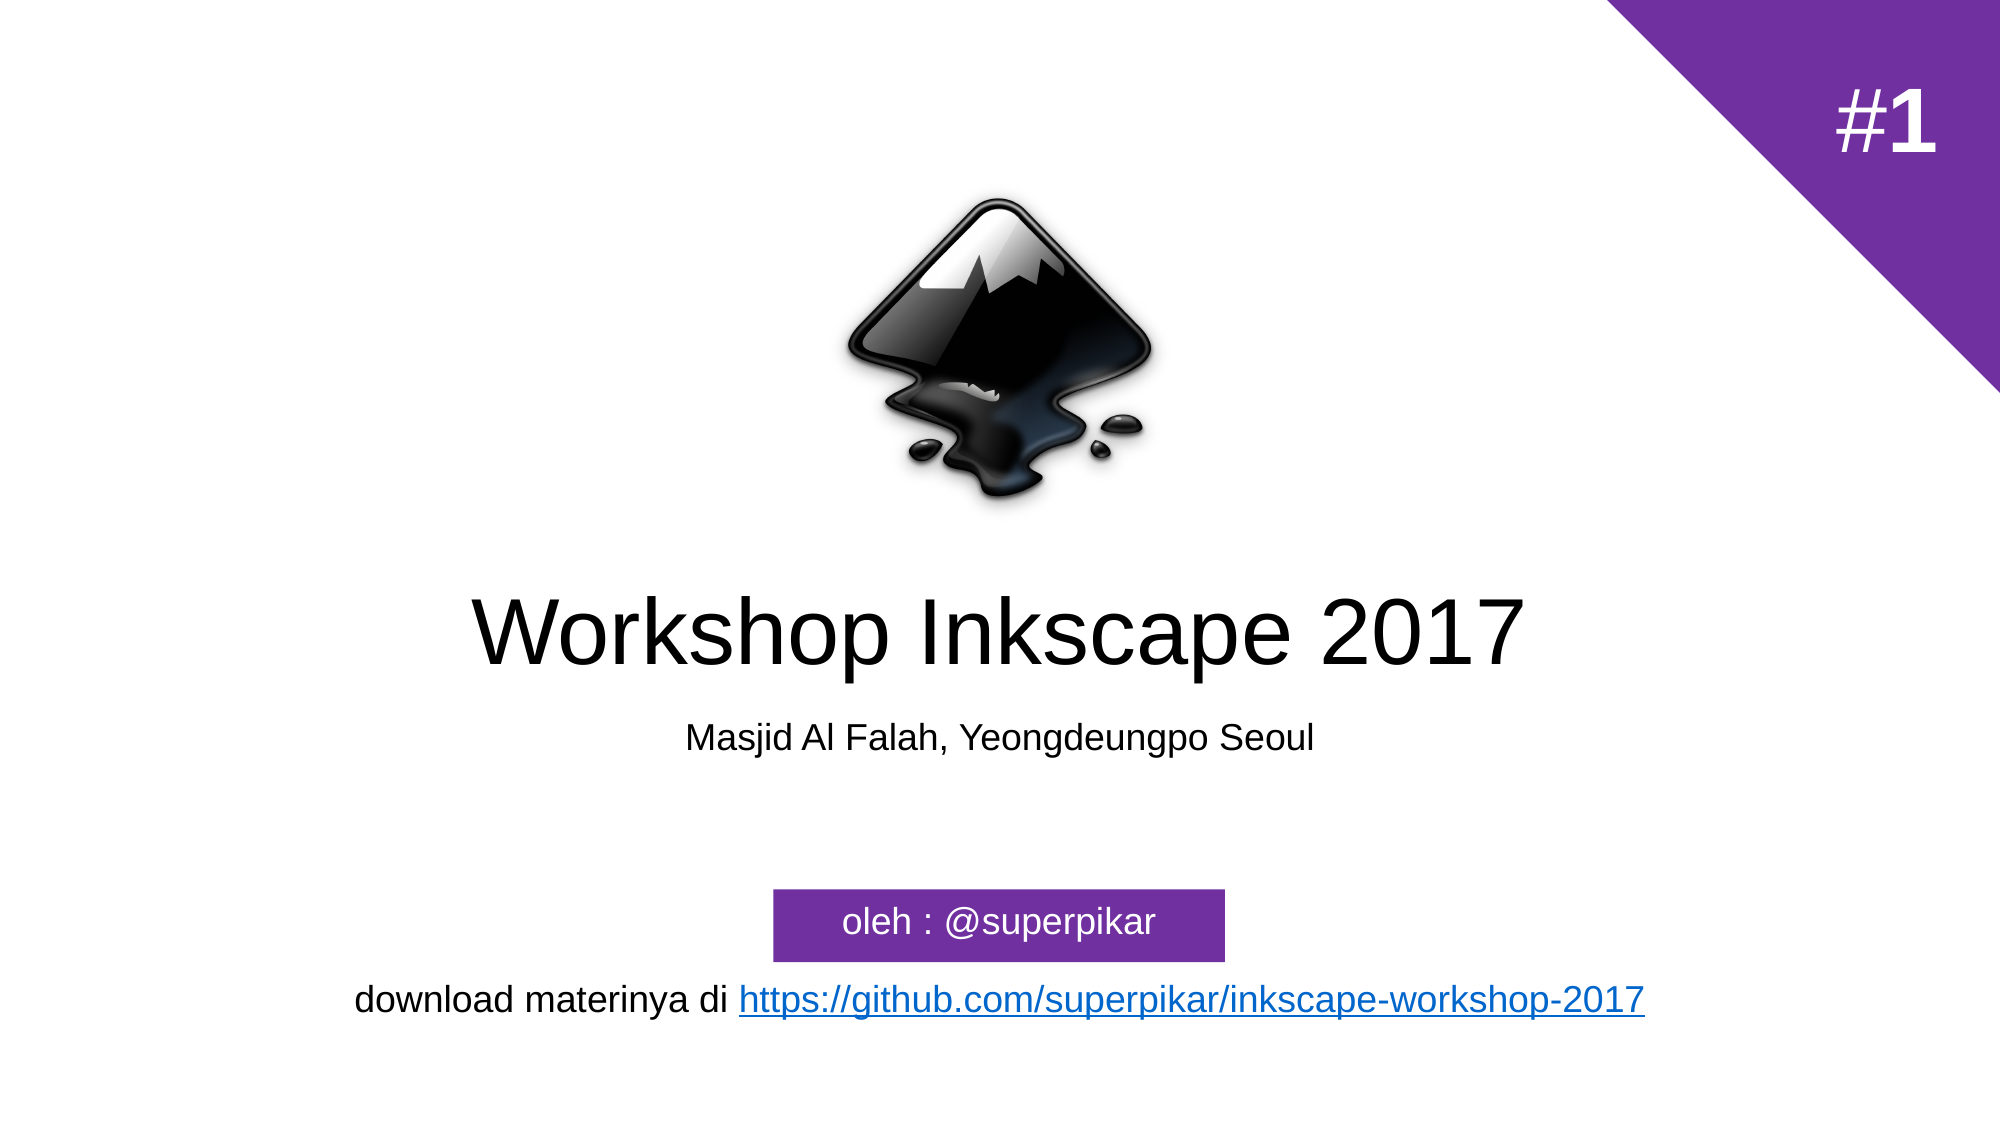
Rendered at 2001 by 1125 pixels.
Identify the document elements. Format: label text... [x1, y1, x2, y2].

subtitle Masjid Al Falah, Yeongdeungpo Seoul download materinya di https://github.com/superpikar/inkscape-workshop-2017 [249, 705, 1751, 792]
title Workshop Inkscape 2017 [249, 550, 1751, 691]
text_box oleh : @superpikar [773, 889, 1225, 963]
text_box #1 [1821, 53, 1954, 179]
text_box [1605, 0, 2000, 395]
picture [826, 179, 1173, 526]
